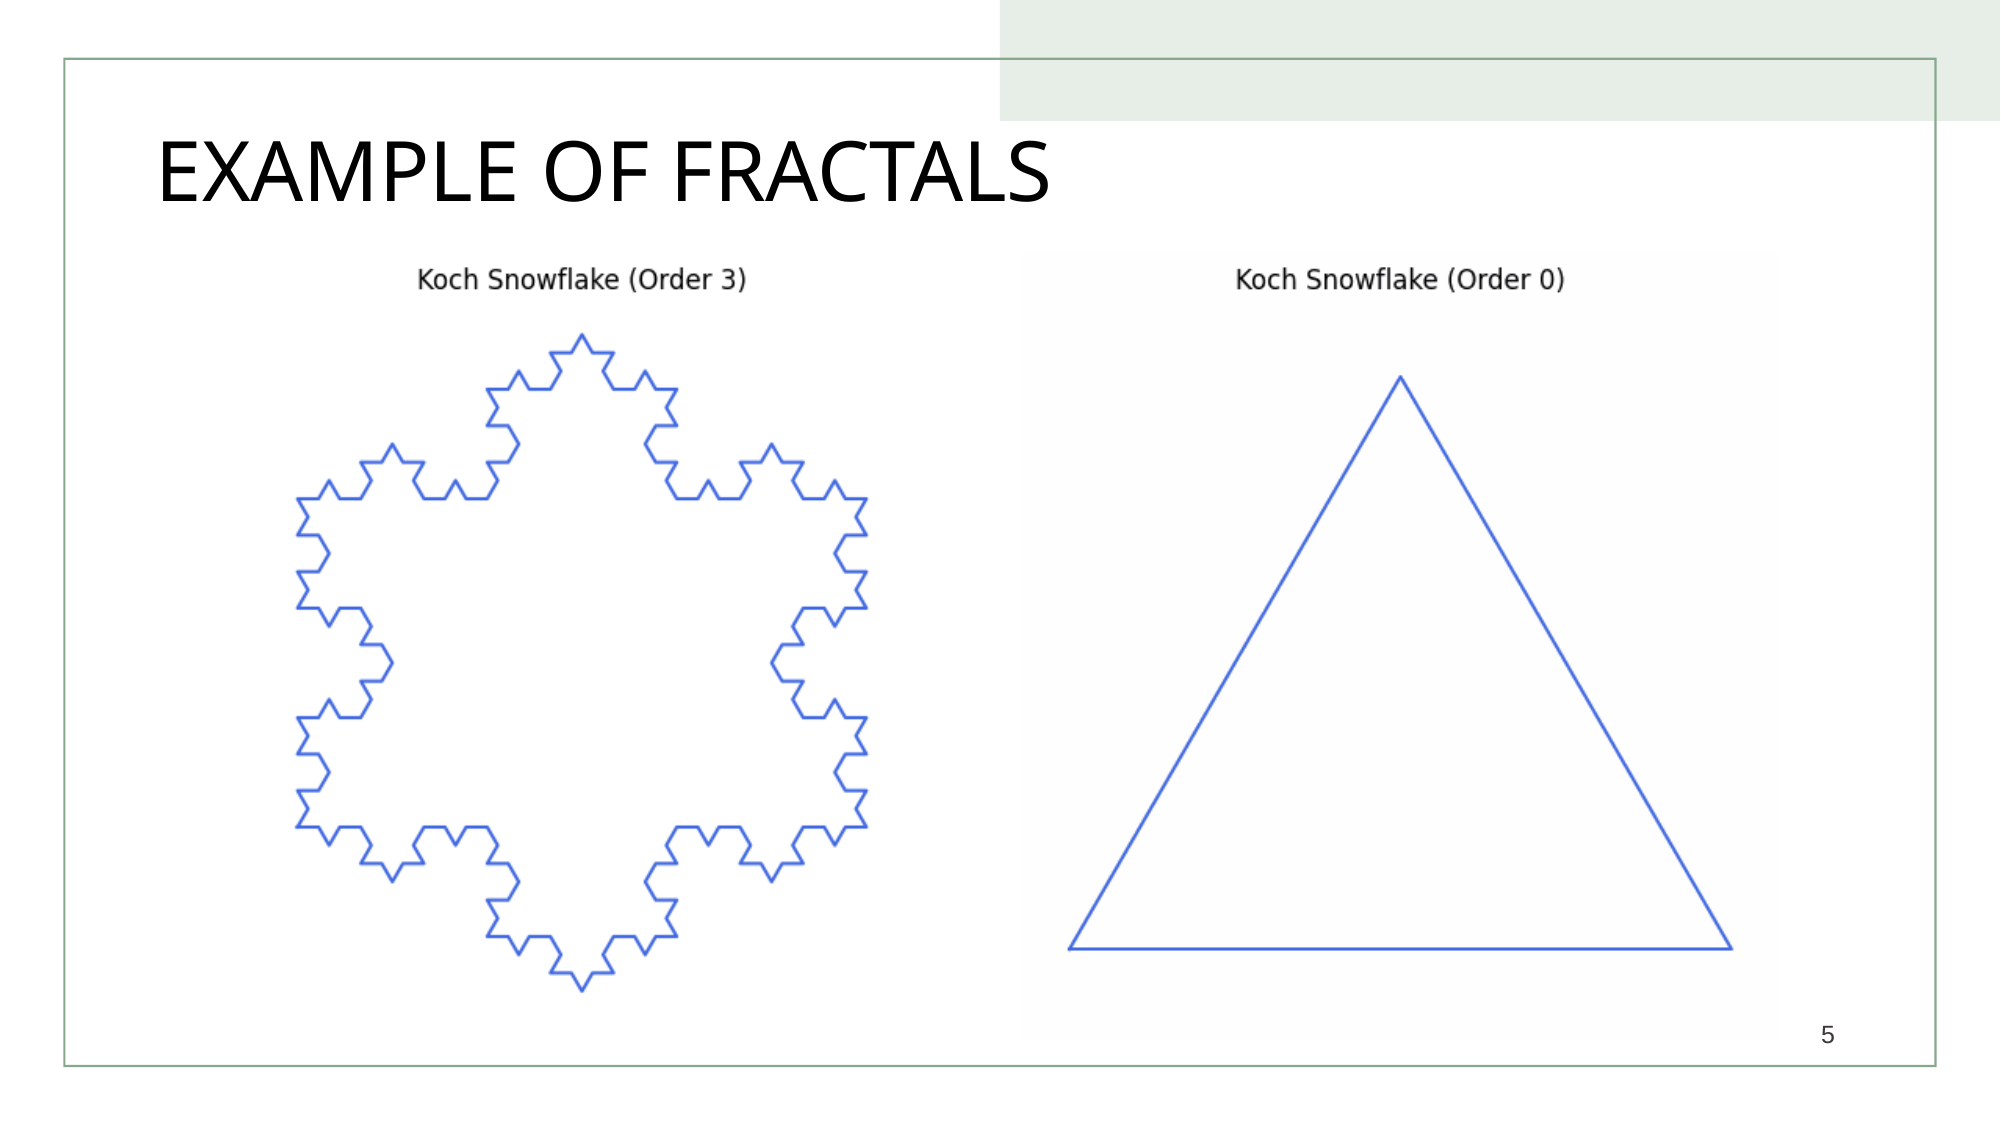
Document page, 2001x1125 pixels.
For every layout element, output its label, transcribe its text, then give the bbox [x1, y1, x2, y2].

picture [1021, 252, 1779, 1040]
slide_number 5 [1400, 1004, 1850, 1064]
title EXAMPLE OF FRACTALS [140, 60, 1766, 288]
picture [203, 252, 960, 1040]
